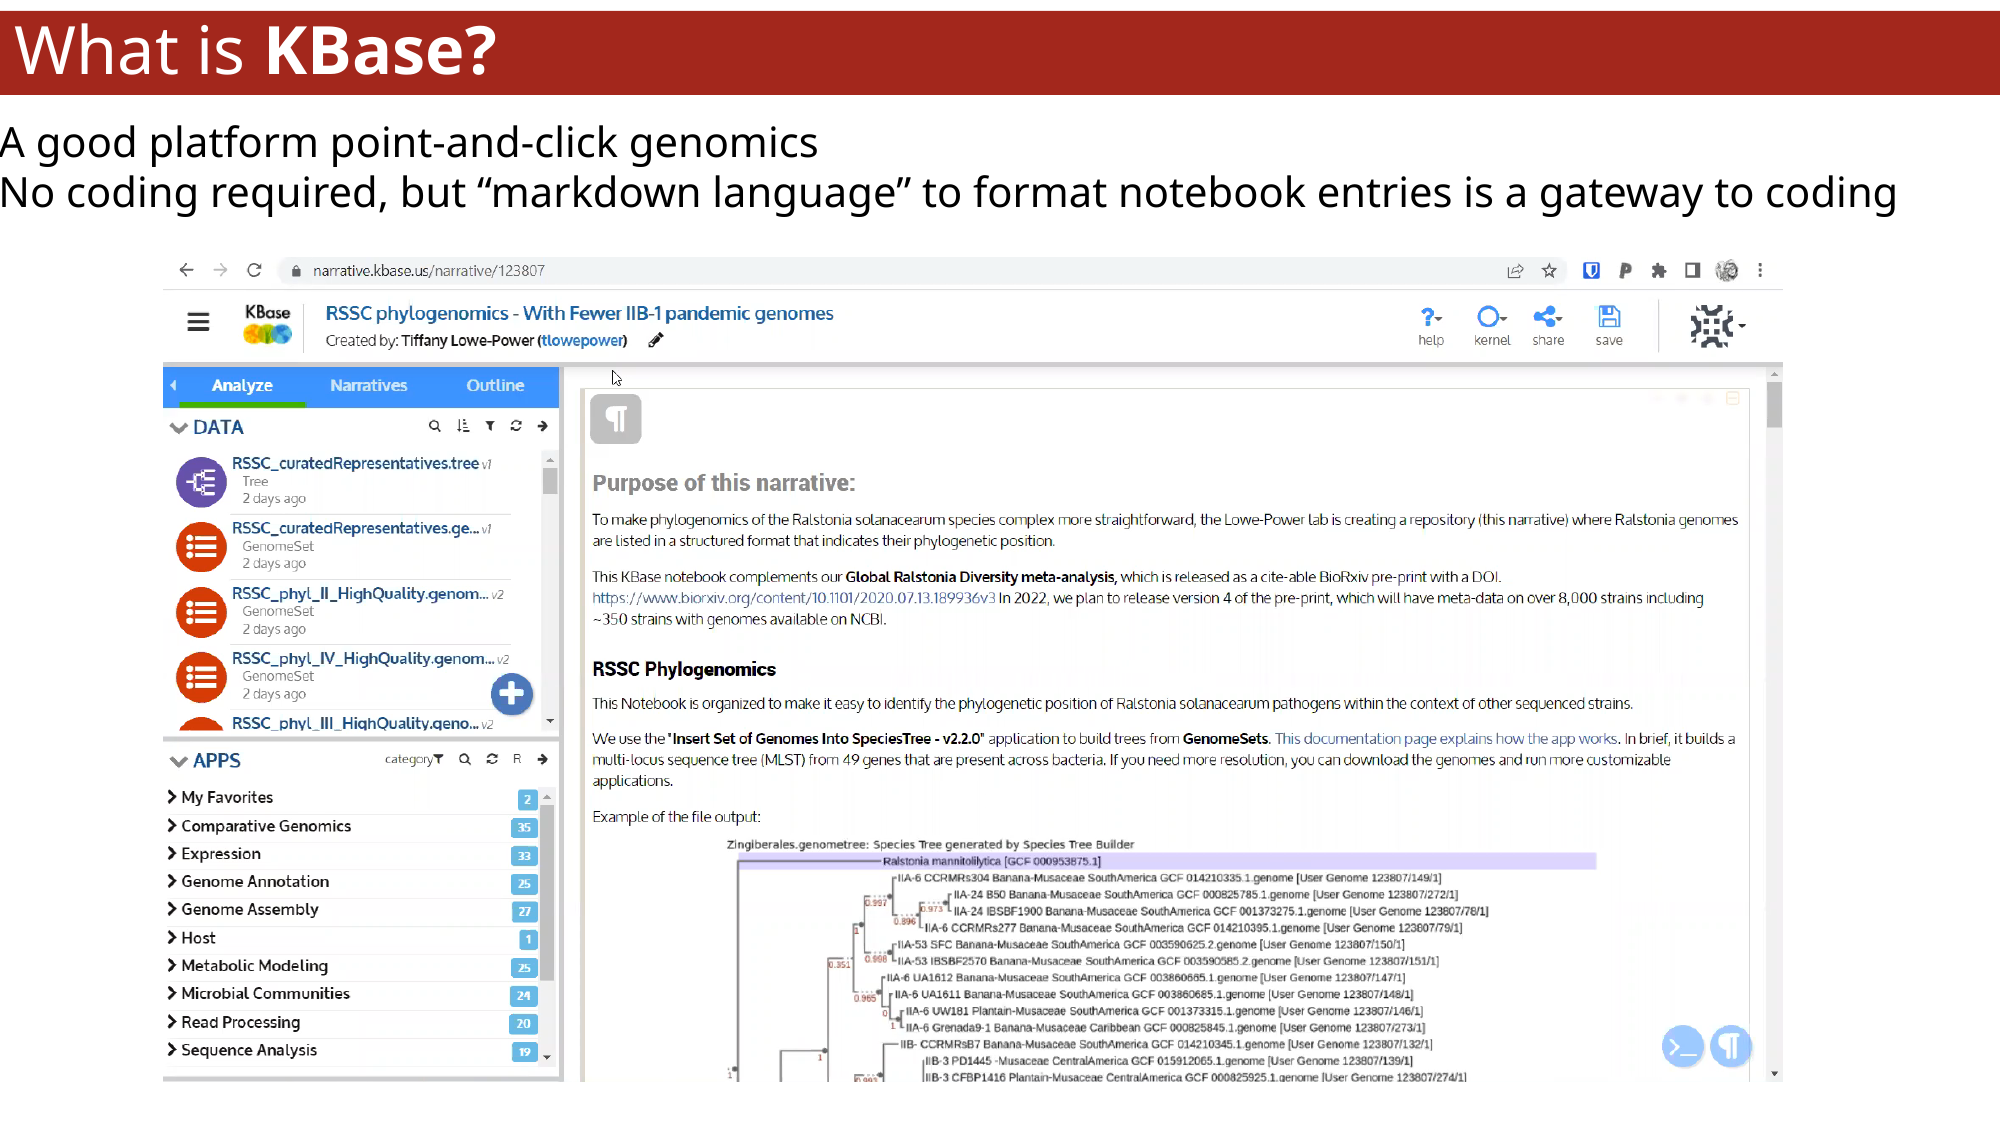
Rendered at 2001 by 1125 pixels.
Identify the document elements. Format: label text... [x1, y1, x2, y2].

text_box A good platform point-and-click genomics No coding required, but “markdown language” to format notebook entries is a gateway to coding [0, 108, 1914, 224]
text_box What is KBase? [0, 10, 2000, 96]
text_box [162, 256, 1784, 1082]
